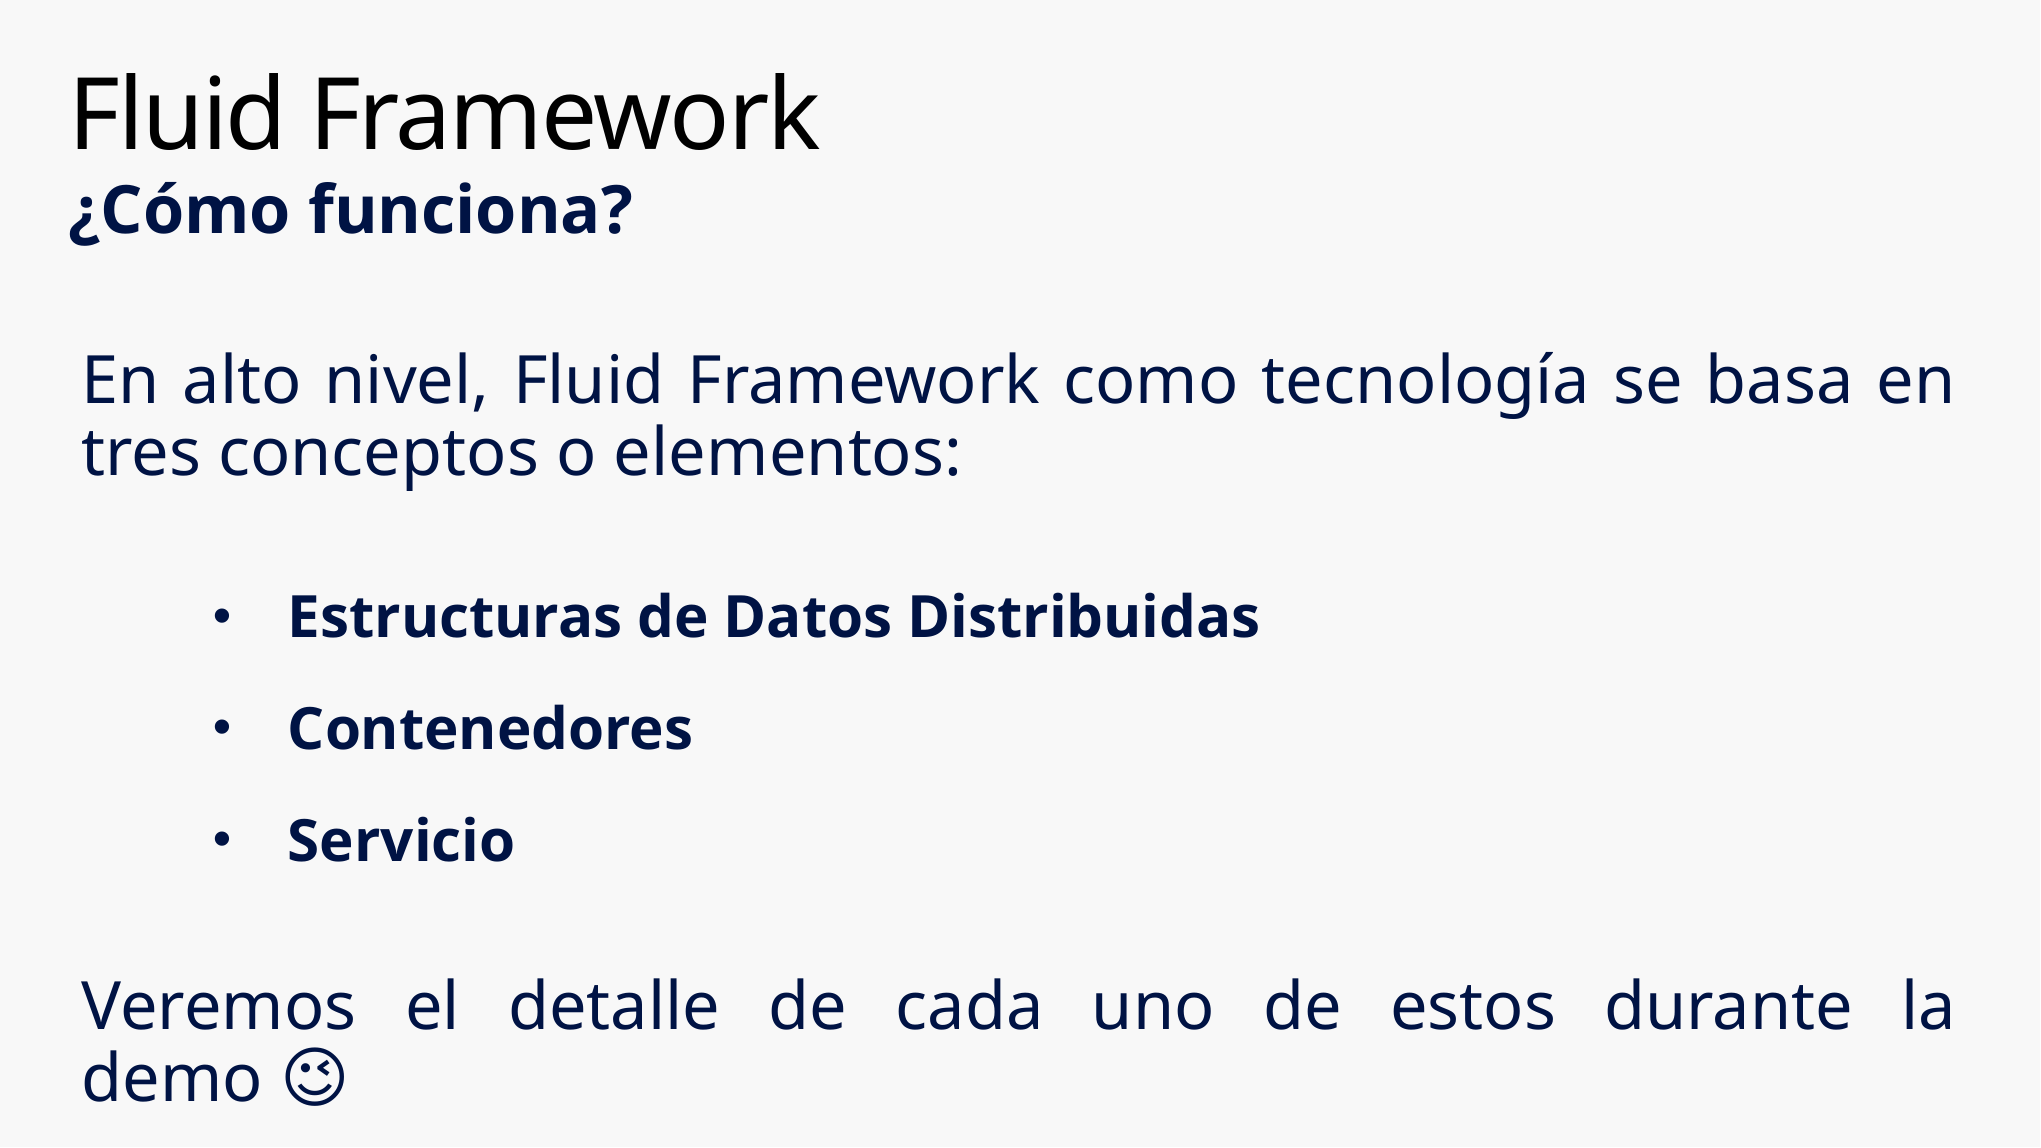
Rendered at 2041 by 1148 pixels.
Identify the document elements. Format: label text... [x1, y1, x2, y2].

list En alto nivel, Fluid Framework como tecnología se basa en tres conceptos o elementos: Estructuras de Datos Distribuidas Contenedores Servicio Veremos el detalle de cada uno de estos durante la demo 😉 [57, 331, 1983, 1085]
title Fluid Framework [45, 48, 1971, 199]
text_box ¿Cómo funciona? [45, 161, 1270, 264]
